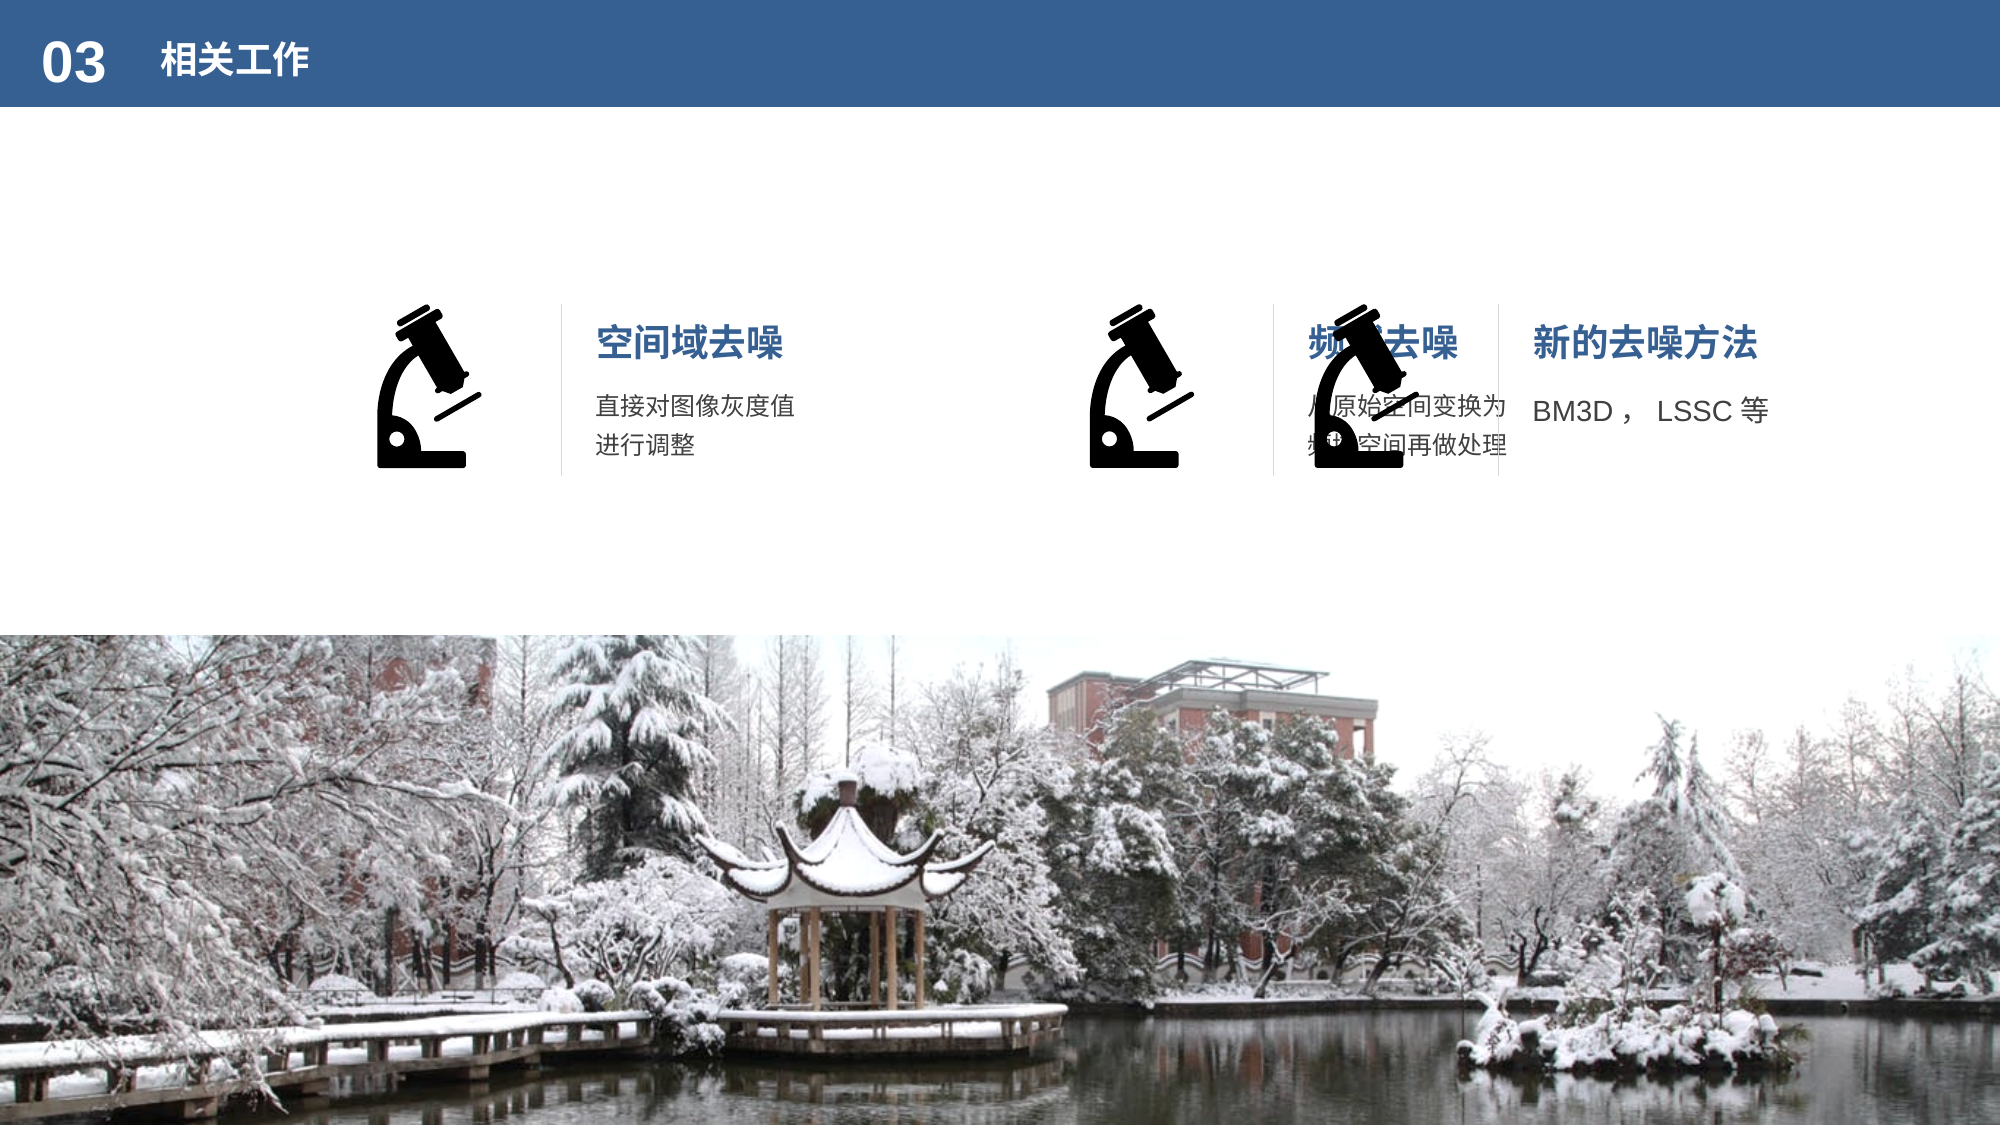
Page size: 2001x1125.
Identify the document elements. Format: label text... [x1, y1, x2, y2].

picture [0, 635, 2000, 1125]
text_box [1313, 303, 1794, 476]
list 相关工作 [146, 33, 772, 93]
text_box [375, 304, 821, 476]
list 03 [26, 23, 146, 103]
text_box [1088, 303, 1313, 476]
